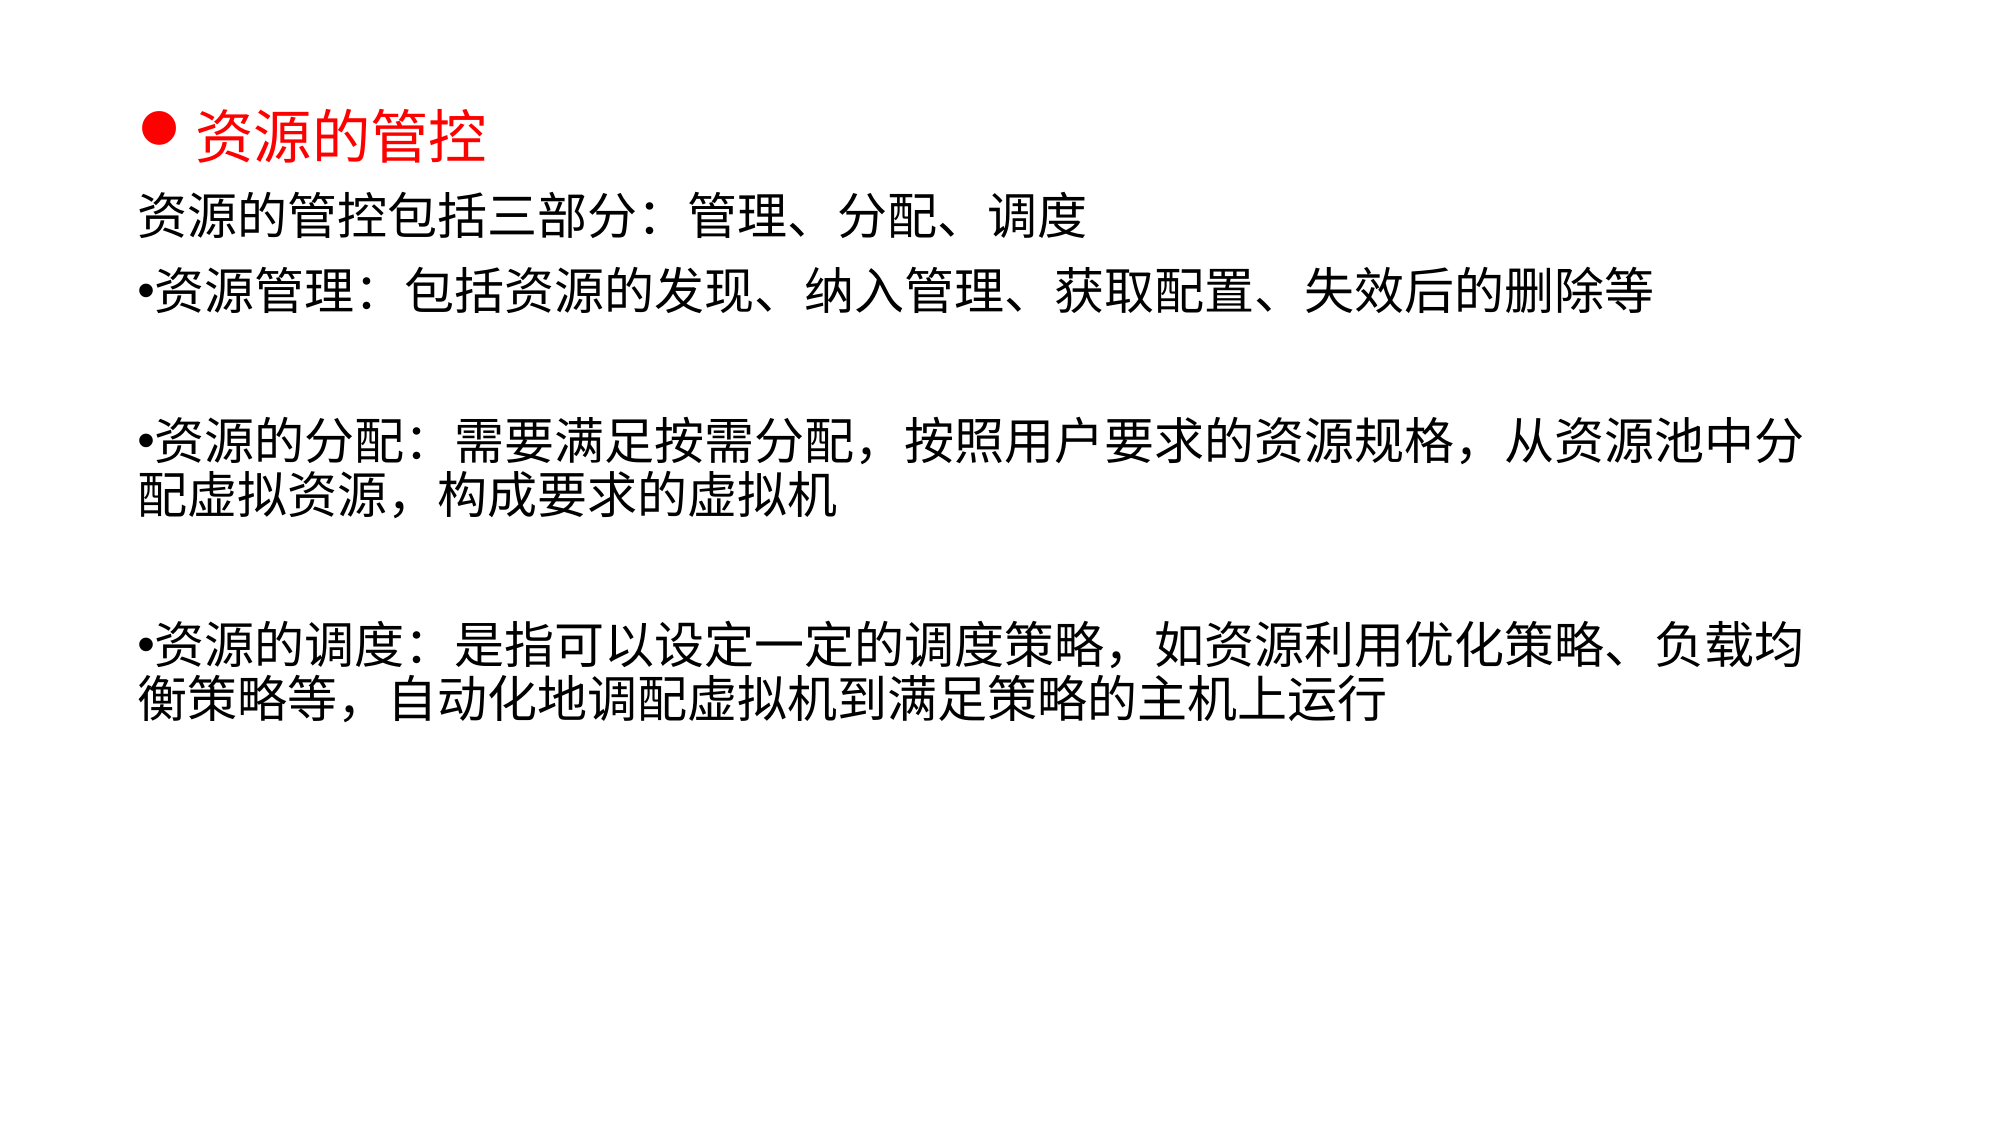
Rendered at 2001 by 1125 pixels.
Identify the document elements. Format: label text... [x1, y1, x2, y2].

list 资源的管控 资源的管控包括三部分：管理、分配、调度 资源管理：包括资源的发现、纳入管理、获取配置、失效后的删除等 资源的分配：需要满足按需分配，按照用户要求的资源规格，从资源池中分配虚拟资源，构成要求的虚拟机 资源的调度：是指可以设定一定的调度策略，如资源利用优化策略、负载均衡策略等，自动化地调配虚拟机到满足策略的主机上运行 [122, 100, 1848, 1014]
